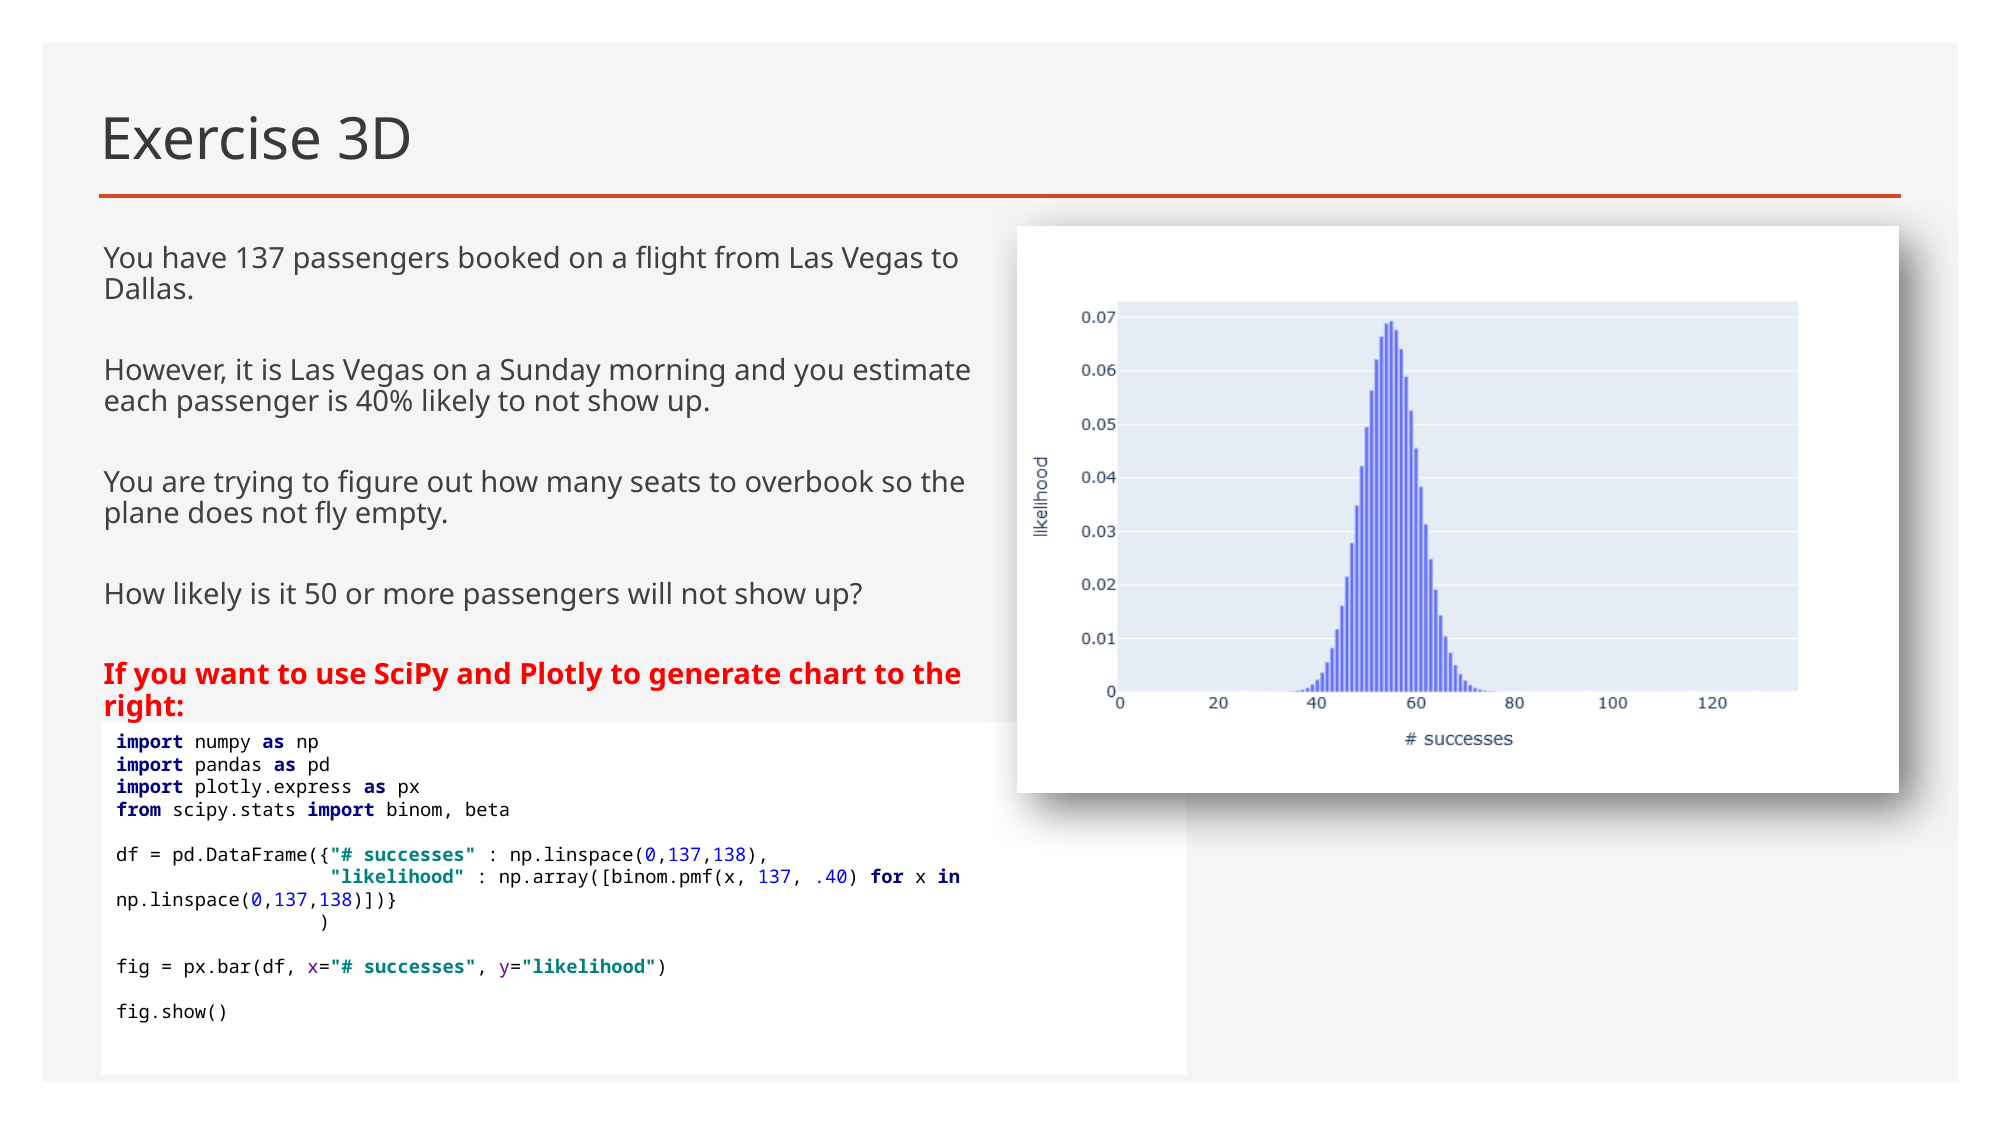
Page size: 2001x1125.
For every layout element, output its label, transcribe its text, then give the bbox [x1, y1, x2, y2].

title Exercise 3D [85, 73, 1214, 179]
text_box import numpy as np import pandas as pd import plotly.express as px from scipy.stats import binom, beta df = pd.DataFrame({"# successes" : np.linspace(0,137,138), "likelihood" : np.array([binom.pmf(x, 137, .40) for x in np.linspace(0,137,138)])} ) fig = px.bar(df, x="# successes", y="likelihood") fig.show() [101, 834, 1187, 1075]
list You have 137 passengers booked on a flight from Las Vegas to Dallas. However, it is Las Vegas on a Sunday morning and you estimate each passenger is 40% likely to not show up. You are trying to figure out how many seats to overbook so the plane does not fly empty. How likely is it 50 or more passengers will not show up? If you want to use SciPy and Plotly to generate chart to the right: [88, 235, 1031, 888]
picture [1017, 226, 1899, 793]
